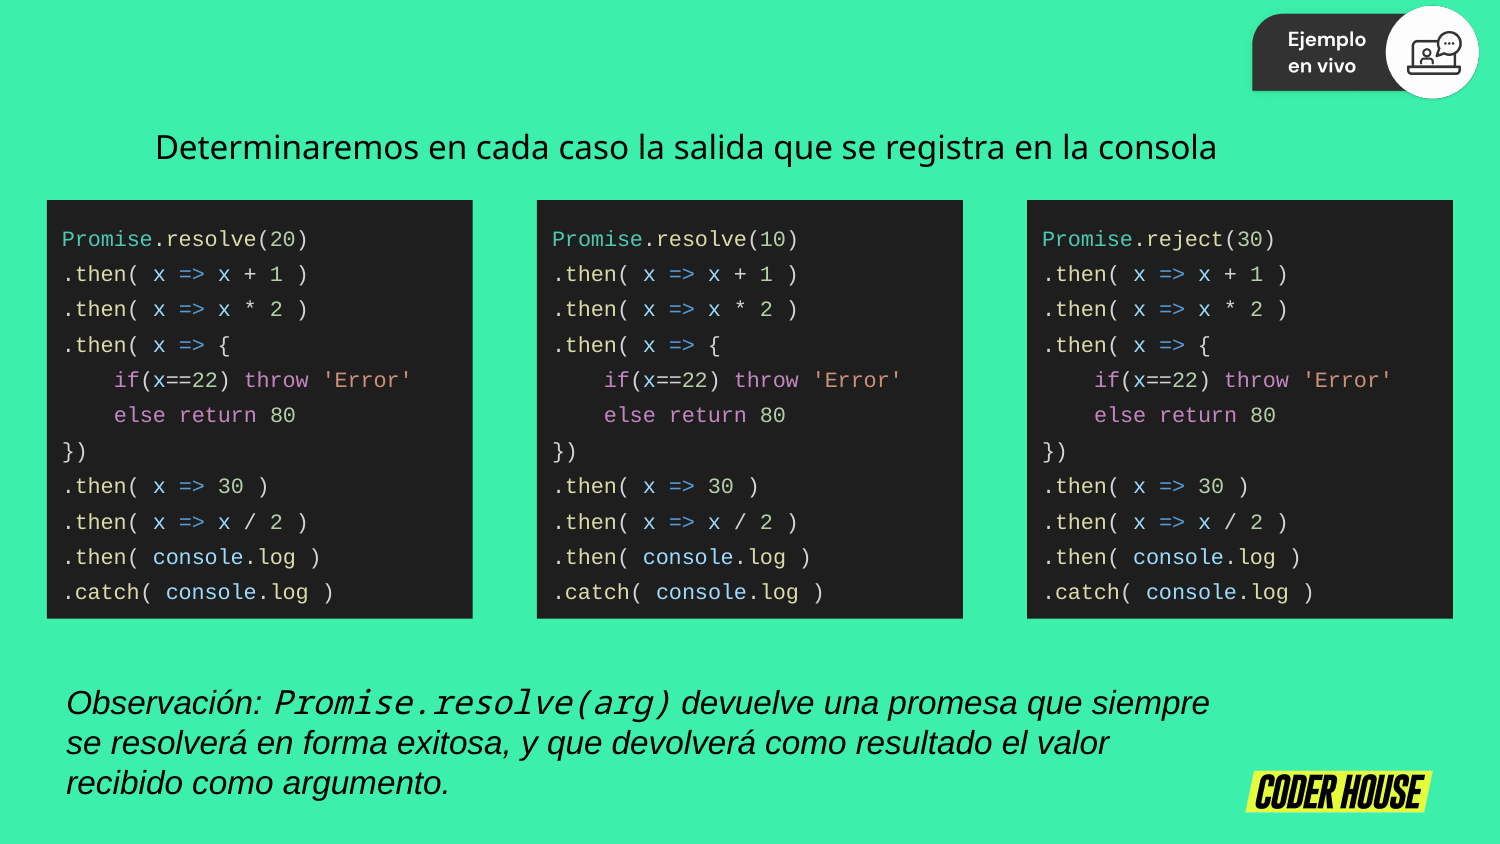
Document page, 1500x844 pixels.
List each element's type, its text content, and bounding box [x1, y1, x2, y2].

text_box Promise.resolve(10) .then( x => x + 1 ) .then( x => x * 2 ) .then( x => { if(x==22) throw 'Error' else return 80 }) .then( x => 30 ) .then( x => x / 2 ) .then( console.log ) .catch( console.log ) [536, 200, 963, 619]
text_box Promise.reject(30) .then( x => x + 1 ) .then( x => x * 2 ) .then( x => { if(x==22) throw 'Error' else return 80 }) .then( x => 30 ) .then( x => x / 2 ) .then( console.log ) .catch( console.log ) [1027, 200, 1453, 619]
picture [1241, 764, 1437, 819]
picture [1231, 0, 1500, 106]
text_box Determinaremos en cada caso la salida que se registra en la consola [139, 104, 1360, 230]
text_box Promise.resolve(20) .then( x => x + 1 ) .then( x => x * 2 ) .then( x => { if(x==22) throw 'Error' else return 80 }) .then( x => 30 ) .then( x => x / 2 ) .then( console.log ) .catch( console.log ) [46, 200, 473, 619]
text_box Observación: Promise.resolve(arg) devuelve una promesa que siempre se resolverá en forma exitosa, y que devolverá como resultado el valor recibido como argumento. [51, 666, 1240, 816]
